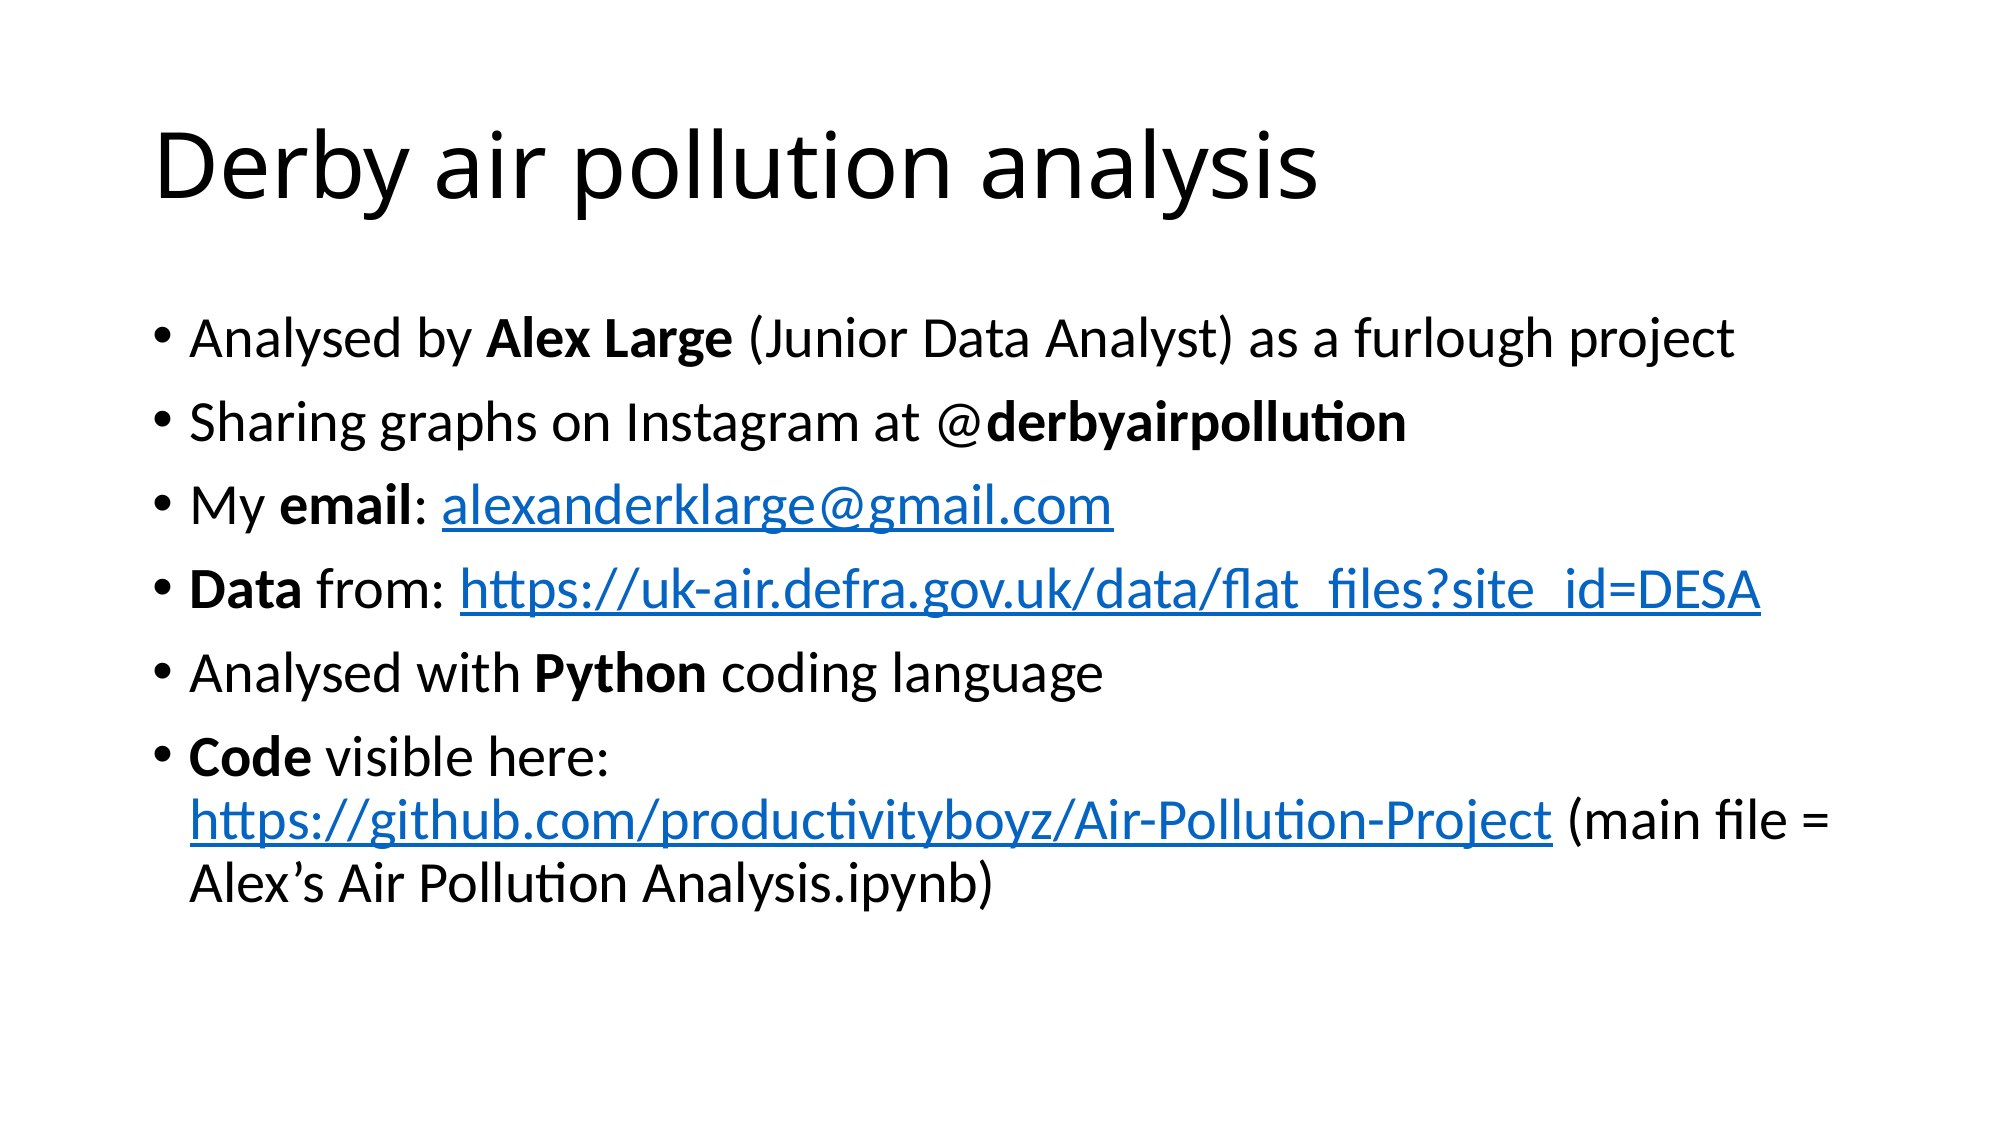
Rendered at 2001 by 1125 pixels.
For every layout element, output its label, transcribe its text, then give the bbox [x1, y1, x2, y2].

title Derby air pollution analysis [137, 59, 1863, 278]
list Analysed by Alex Large (Junior Data Analyst) as a furlough project Sharing graphs on Instagram at @derbyairpollution My email: alexanderklarge@gmail.com Data from: https://uk-air.defra.gov.uk/data/flat_files?site_id=DESA Analysed with Python coding language Code visible here: https://github.com/productivityboyz/Air-Pollution-Project (main file = Alex’s Air Pollution Analysis.ipynb) [137, 299, 1863, 1014]
